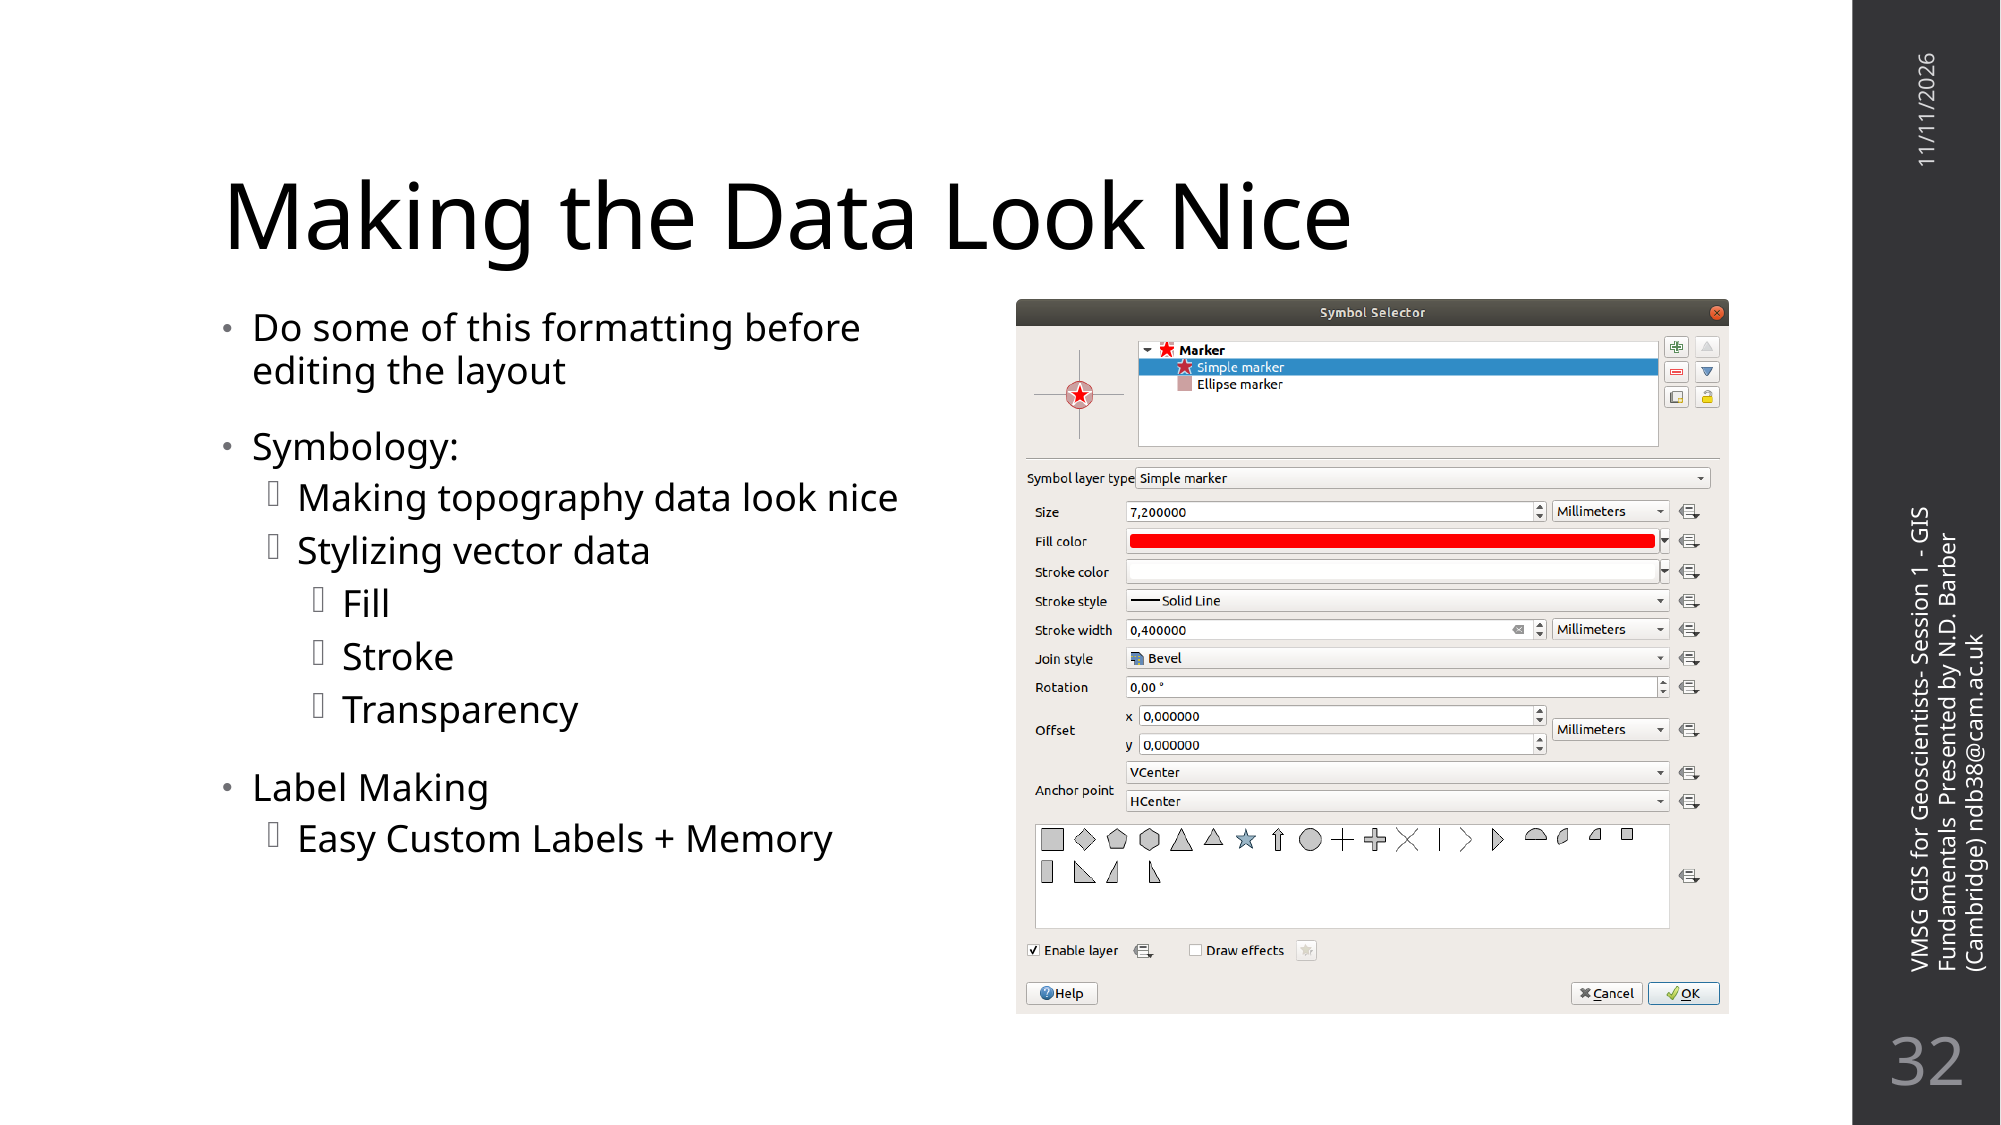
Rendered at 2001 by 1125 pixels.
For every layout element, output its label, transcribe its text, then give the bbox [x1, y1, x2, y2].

picture [1016, 299, 1729, 1015]
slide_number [1897, 37, 1958, 351]
list Do some of this formatting before editing the layout Symbology: Making topography data look nice Stylizing vector data Fill Stroke Transparency Label Making Easy Custom Labels + Memory [206, 299, 942, 1014]
slide_number 31 [1852, 1012, 2000, 1110]
title Making the Data Look Nice [206, 60, 1797, 278]
footer VMSG GIS for Geoscientists- Session 1 - GIS Fundamentals Presented by N.D. Barber (Cambridge) ndb38@cam.ac.uk [1897, 400, 1958, 988]
